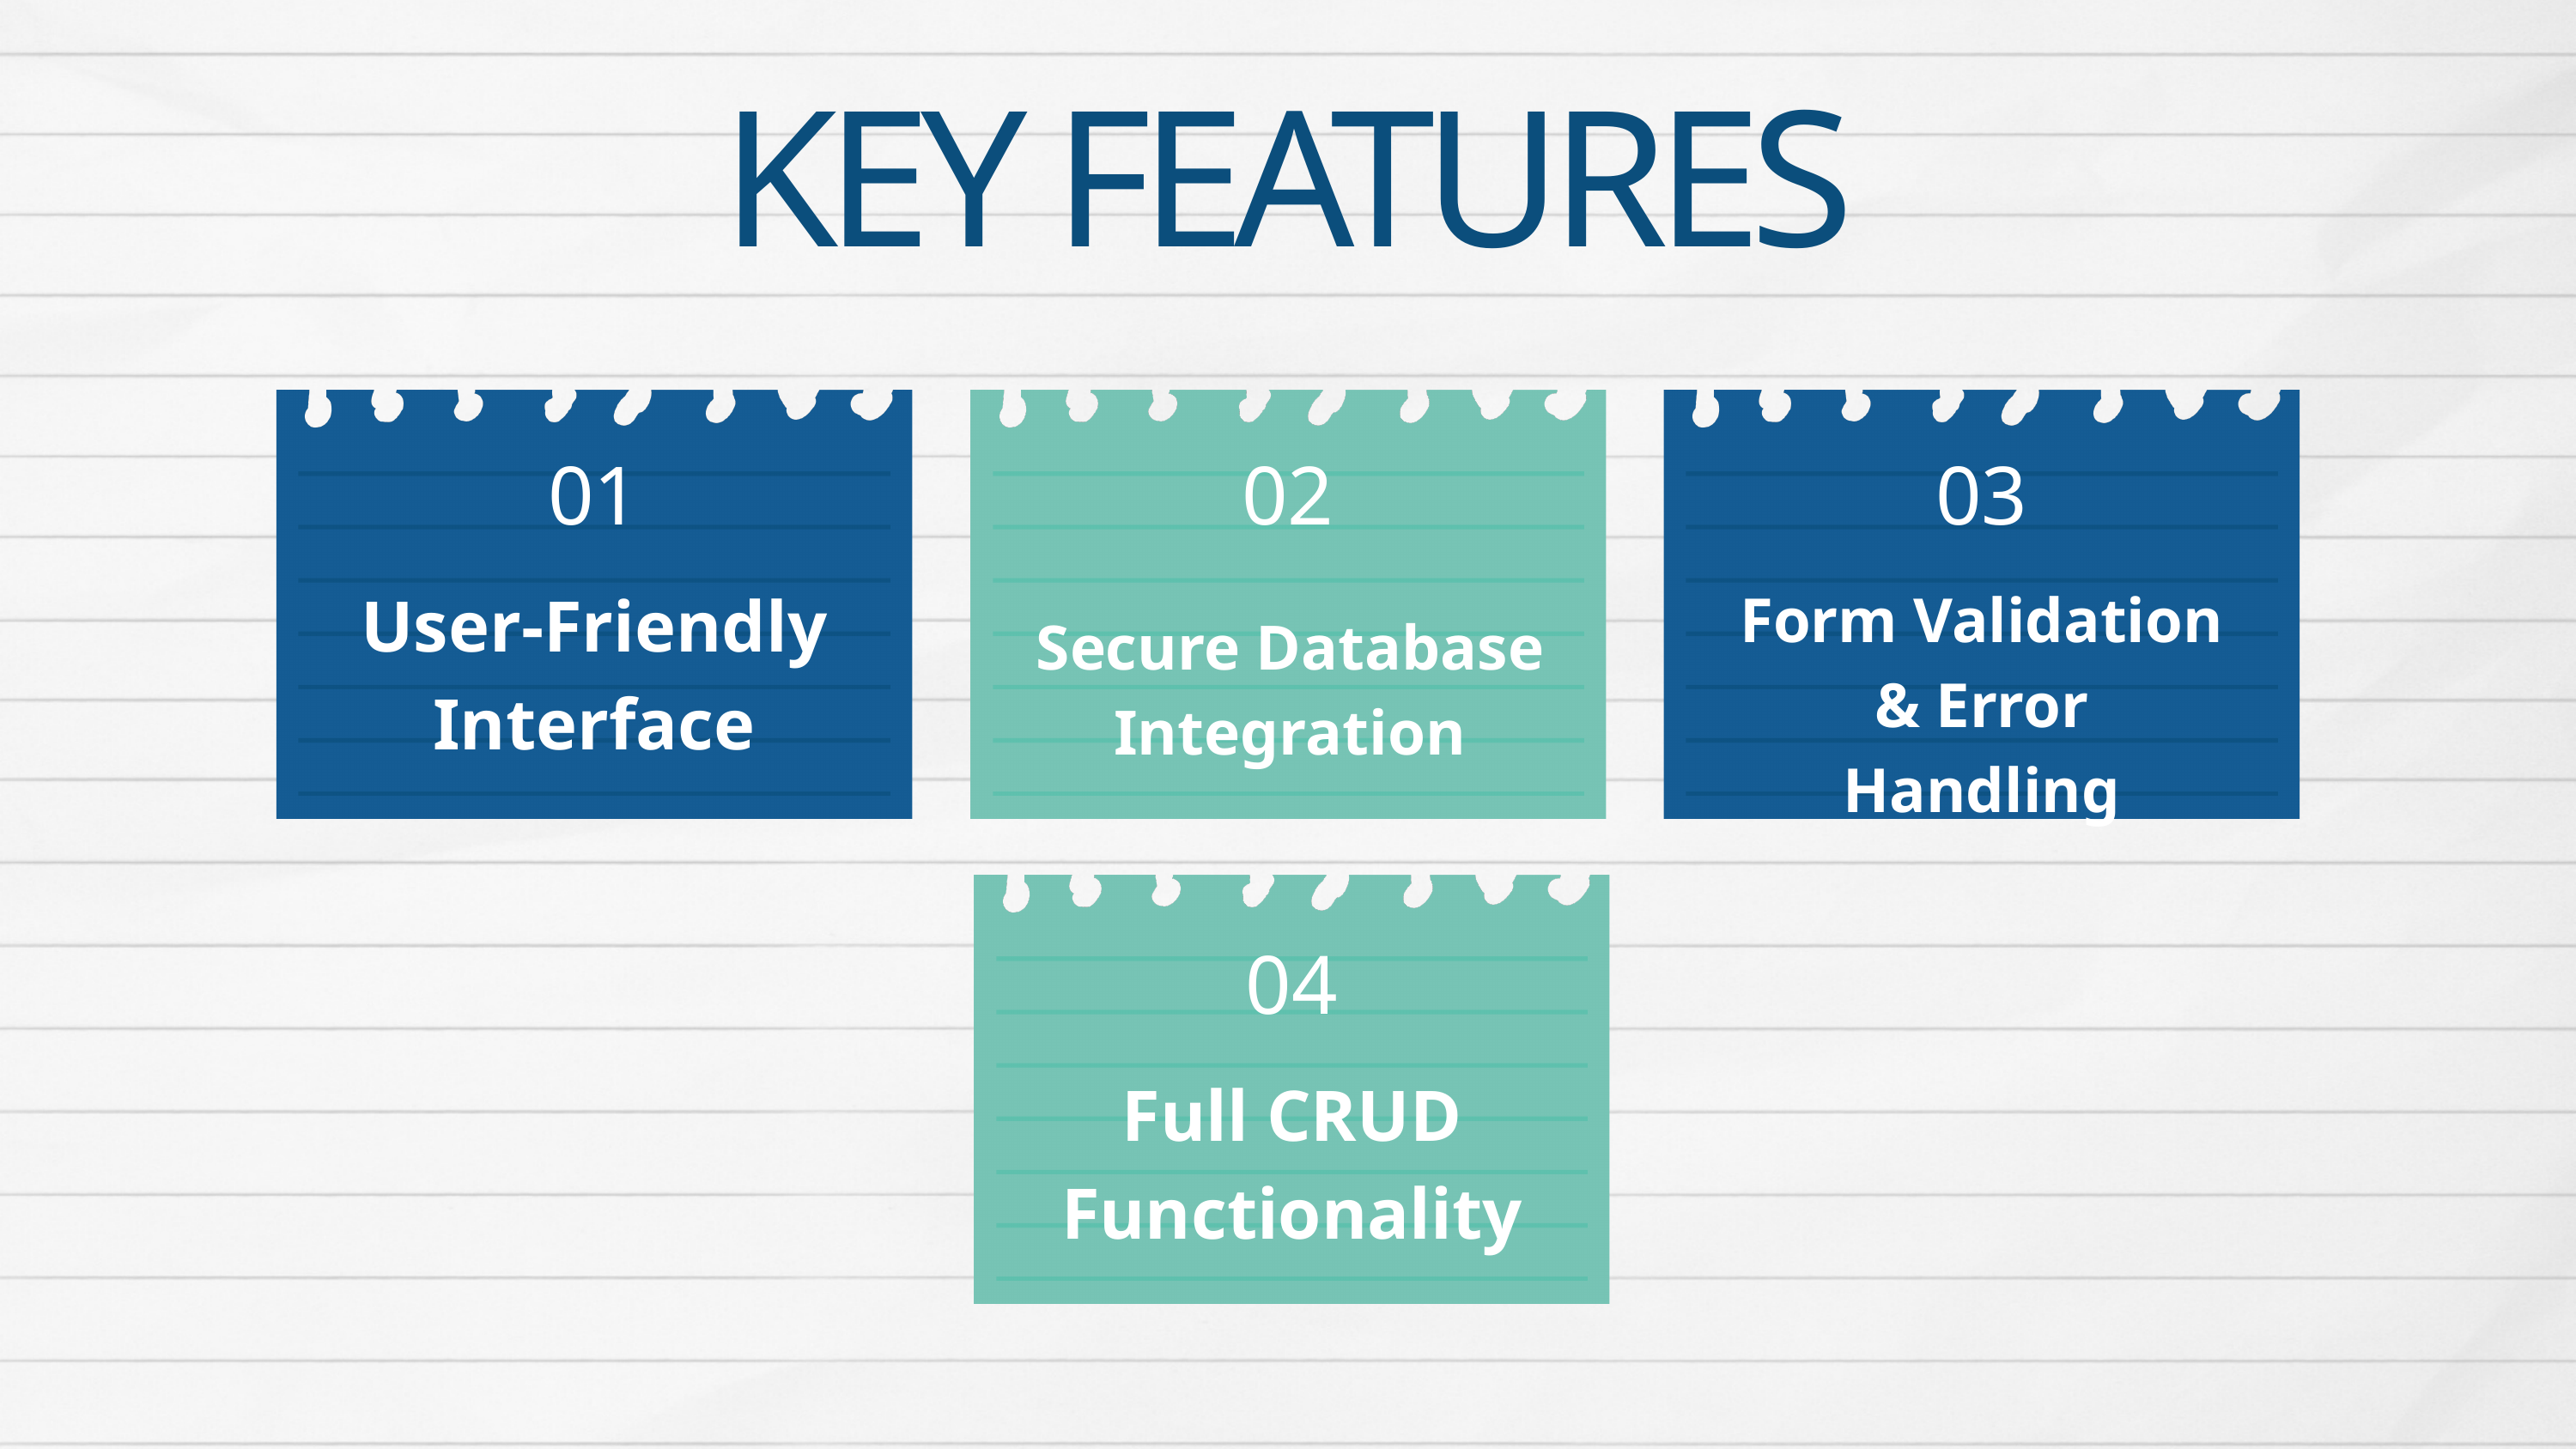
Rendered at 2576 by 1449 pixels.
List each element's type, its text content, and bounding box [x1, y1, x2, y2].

text_box 04 [1155, 943, 1429, 1031]
text_box User-Friendly Interface [341, 567, 848, 764]
text_box [0, 0, 2576, 1449]
text_box [974, 875, 1610, 1304]
text_box KEY FEATURES [24, 103, 2552, 285]
text_box [1663, 390, 2300, 819]
text_box [276, 390, 913, 819]
text_box 02 [1151, 453, 1425, 542]
text_box Full CRUD Functionality [1039, 1058, 1545, 1253]
text_box Form Validation & Error Handling [1728, 569, 2235, 826]
text_box [970, 390, 1607, 819]
text_box 03 [1844, 453, 2119, 542]
text_box Secure Database Integration [974, 596, 1607, 768]
text_box 01 [457, 453, 732, 542]
